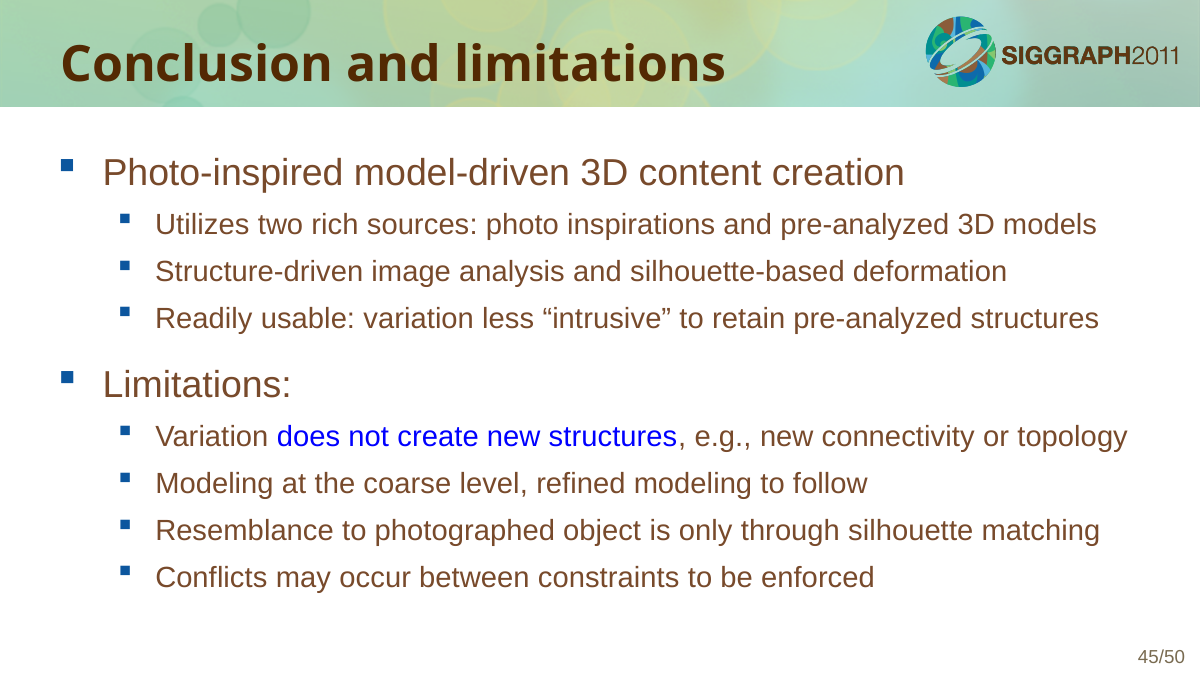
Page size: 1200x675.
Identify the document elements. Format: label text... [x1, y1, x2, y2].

text_box Limitations: Variation does not create new structures, e.g., new connectivity or topology Modeling at the coarse level, refined modeling to follow Resemblance to photographed object is only through silhouette matching Conflicts may occur between constraints to be enforced [46, 349, 1151, 611]
text_box Conclusion and limitations [48, 24, 888, 97]
text_box Photo-inspired model-driven 3D content creation Utilizes two rich sources: photo inspirations and pre-analyzed 3D models Structure-driven image analysis and silhouette-based deformation Readily usable: variation less “intrusive” to retain pre-analyzed structures [45, 137, 1151, 350]
picture [0, 0, 1200, 107]
